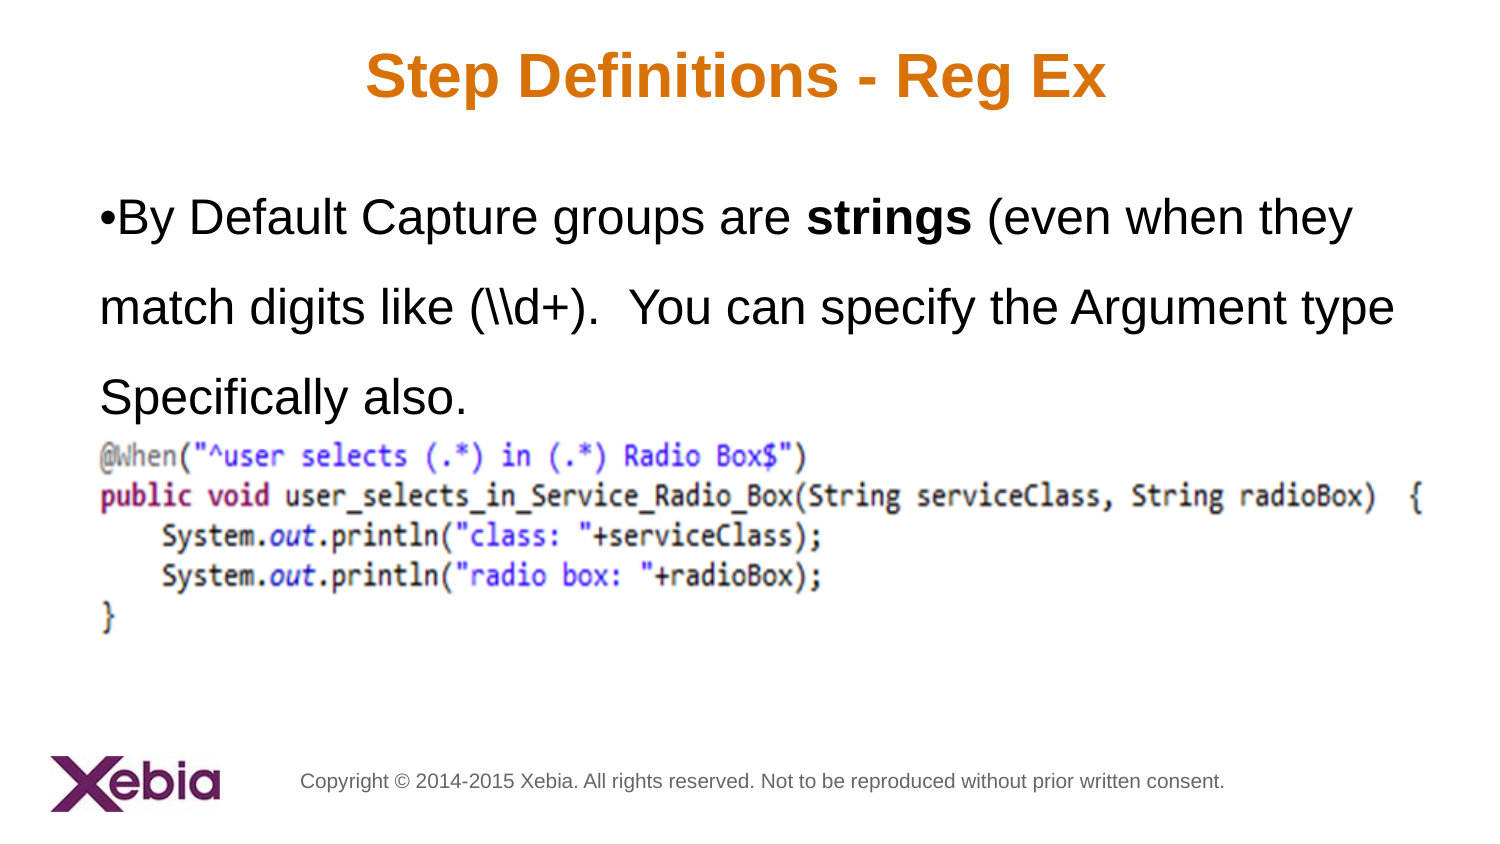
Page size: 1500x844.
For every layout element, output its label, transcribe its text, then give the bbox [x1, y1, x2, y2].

text_box Copyright © 2014-2015 Xebia. All rights reserved. Not to be reproduced without prior written consent. [285, 752, 1401, 808]
title Step Definitions - Reg Ex [50, 7, 1410, 126]
picture [50, 756, 220, 813]
picture [94, 429, 1433, 647]
title •By Default Capture groups are strings (even when they match digits like (\\d+). You can specify the Argument type Specifically also. [84, 145, 1443, 440]
